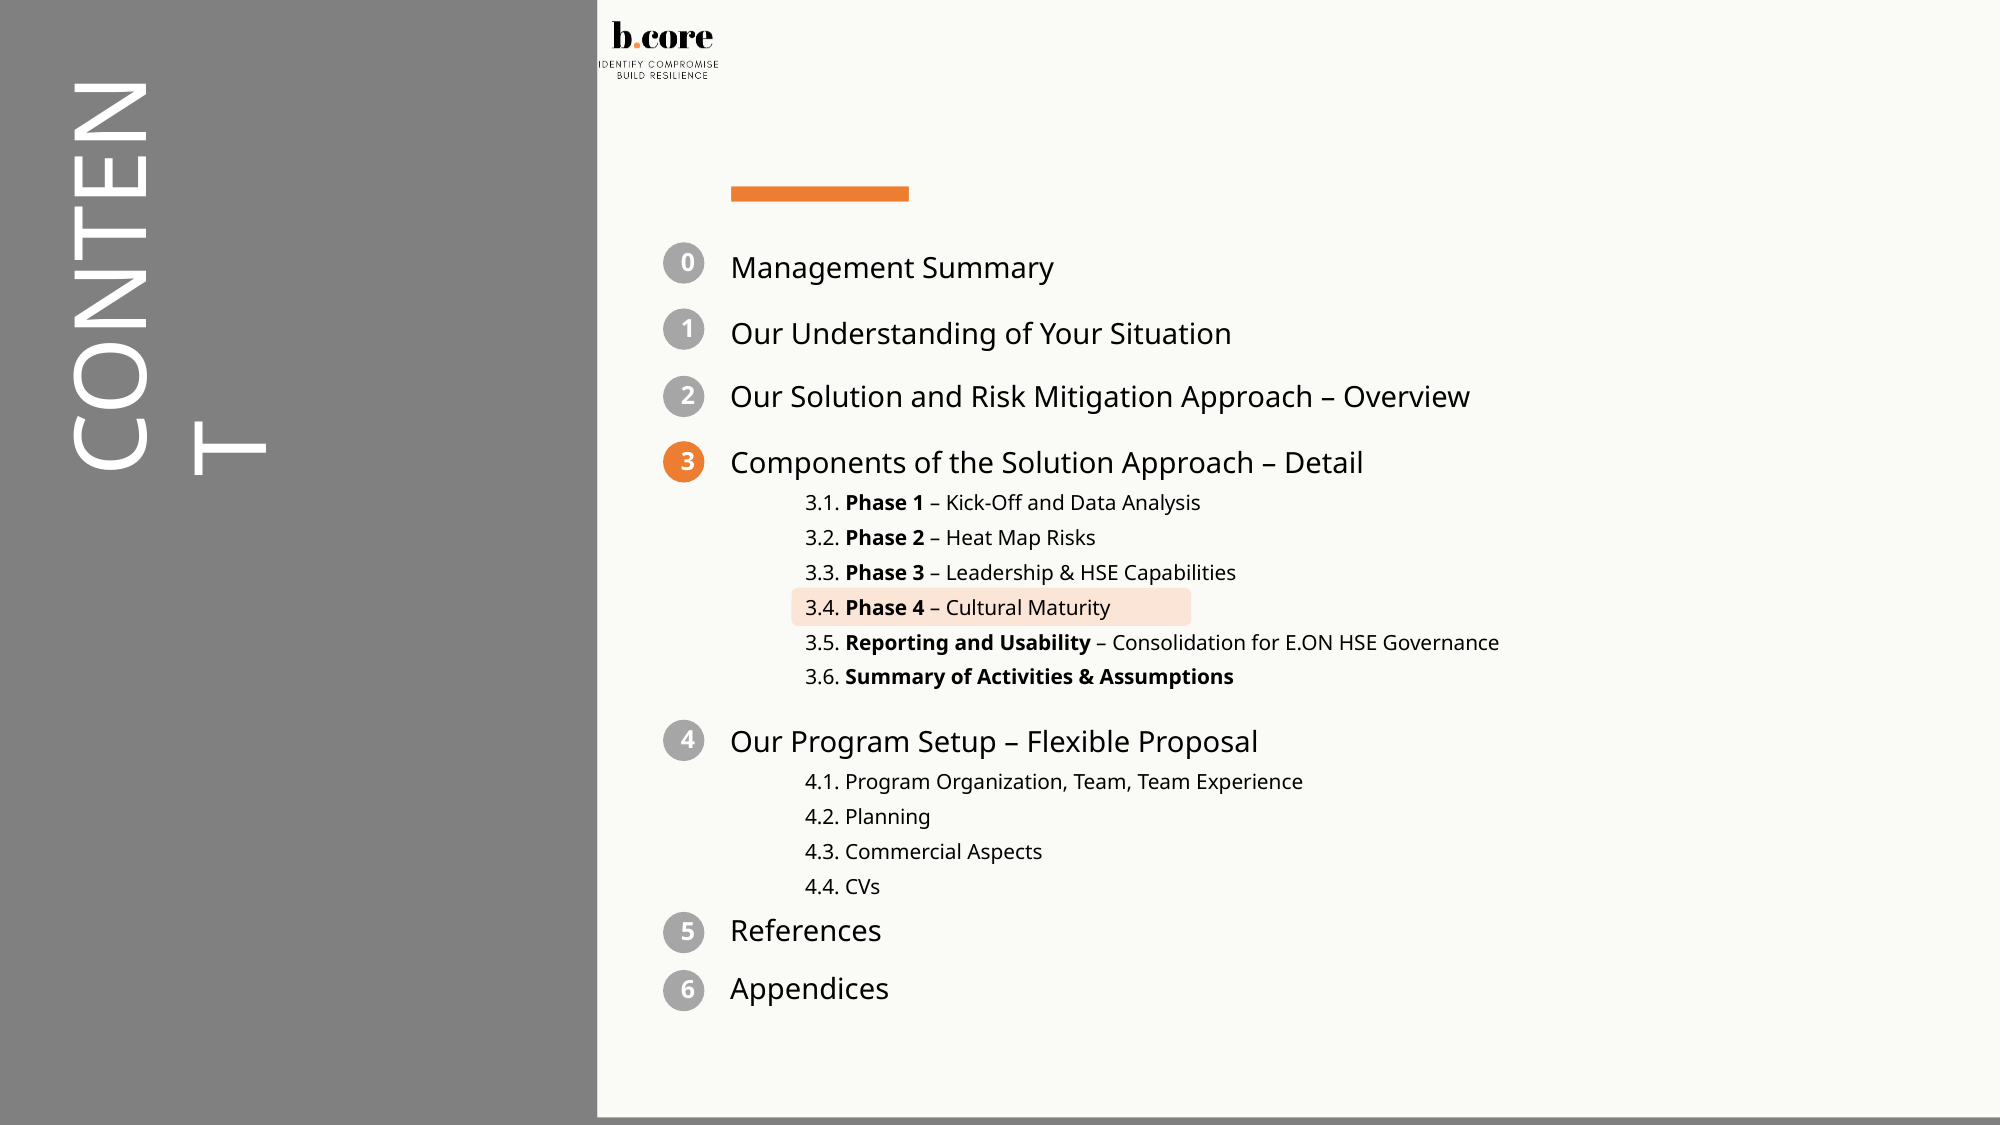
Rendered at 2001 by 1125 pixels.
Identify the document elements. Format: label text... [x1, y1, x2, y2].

text_box 5 [663, 911, 705, 954]
text_box 1 [663, 308, 705, 350]
text_box Our Understanding of Your Situation [715, 302, 1796, 365]
text_box Our Solution and Risk Mitigation Approach – Overview [715, 365, 1796, 403]
text_box 6 [663, 969, 705, 1012]
text_box 4 [663, 719, 705, 762]
text_box Components of the Solution Approach – Detail 3.1. Phase 1 – Kick-Off and Data Analysis 3.2. Phase 2 – Heat Map Risks 3.3. Phase 3 – Leadership & HSE Capabilities 3.4. Phase 4 – Cultural Maturity 3.5. Reporting and Usability – Consolidation for E.ON HSE Governance 3.6. Summary of Activities & Assumptions [715, 403, 1912, 735]
picture [597, 20, 721, 81]
text_box 2 [663, 375, 705, 418]
text_box 0 [663, 242, 705, 284]
text_box Appendices [715, 958, 1796, 1024]
text_box References [715, 900, 1796, 958]
text_box 3 [663, 441, 705, 483]
text_box Management Summary [715, 236, 1796, 302]
text_box Our Program Setup – Flexible Proposal 4.1. Program Organization, Team, Team Experience 4.2. Planning 4.3. Commercial Aspects 4.4. CVs [715, 721, 1796, 900]
